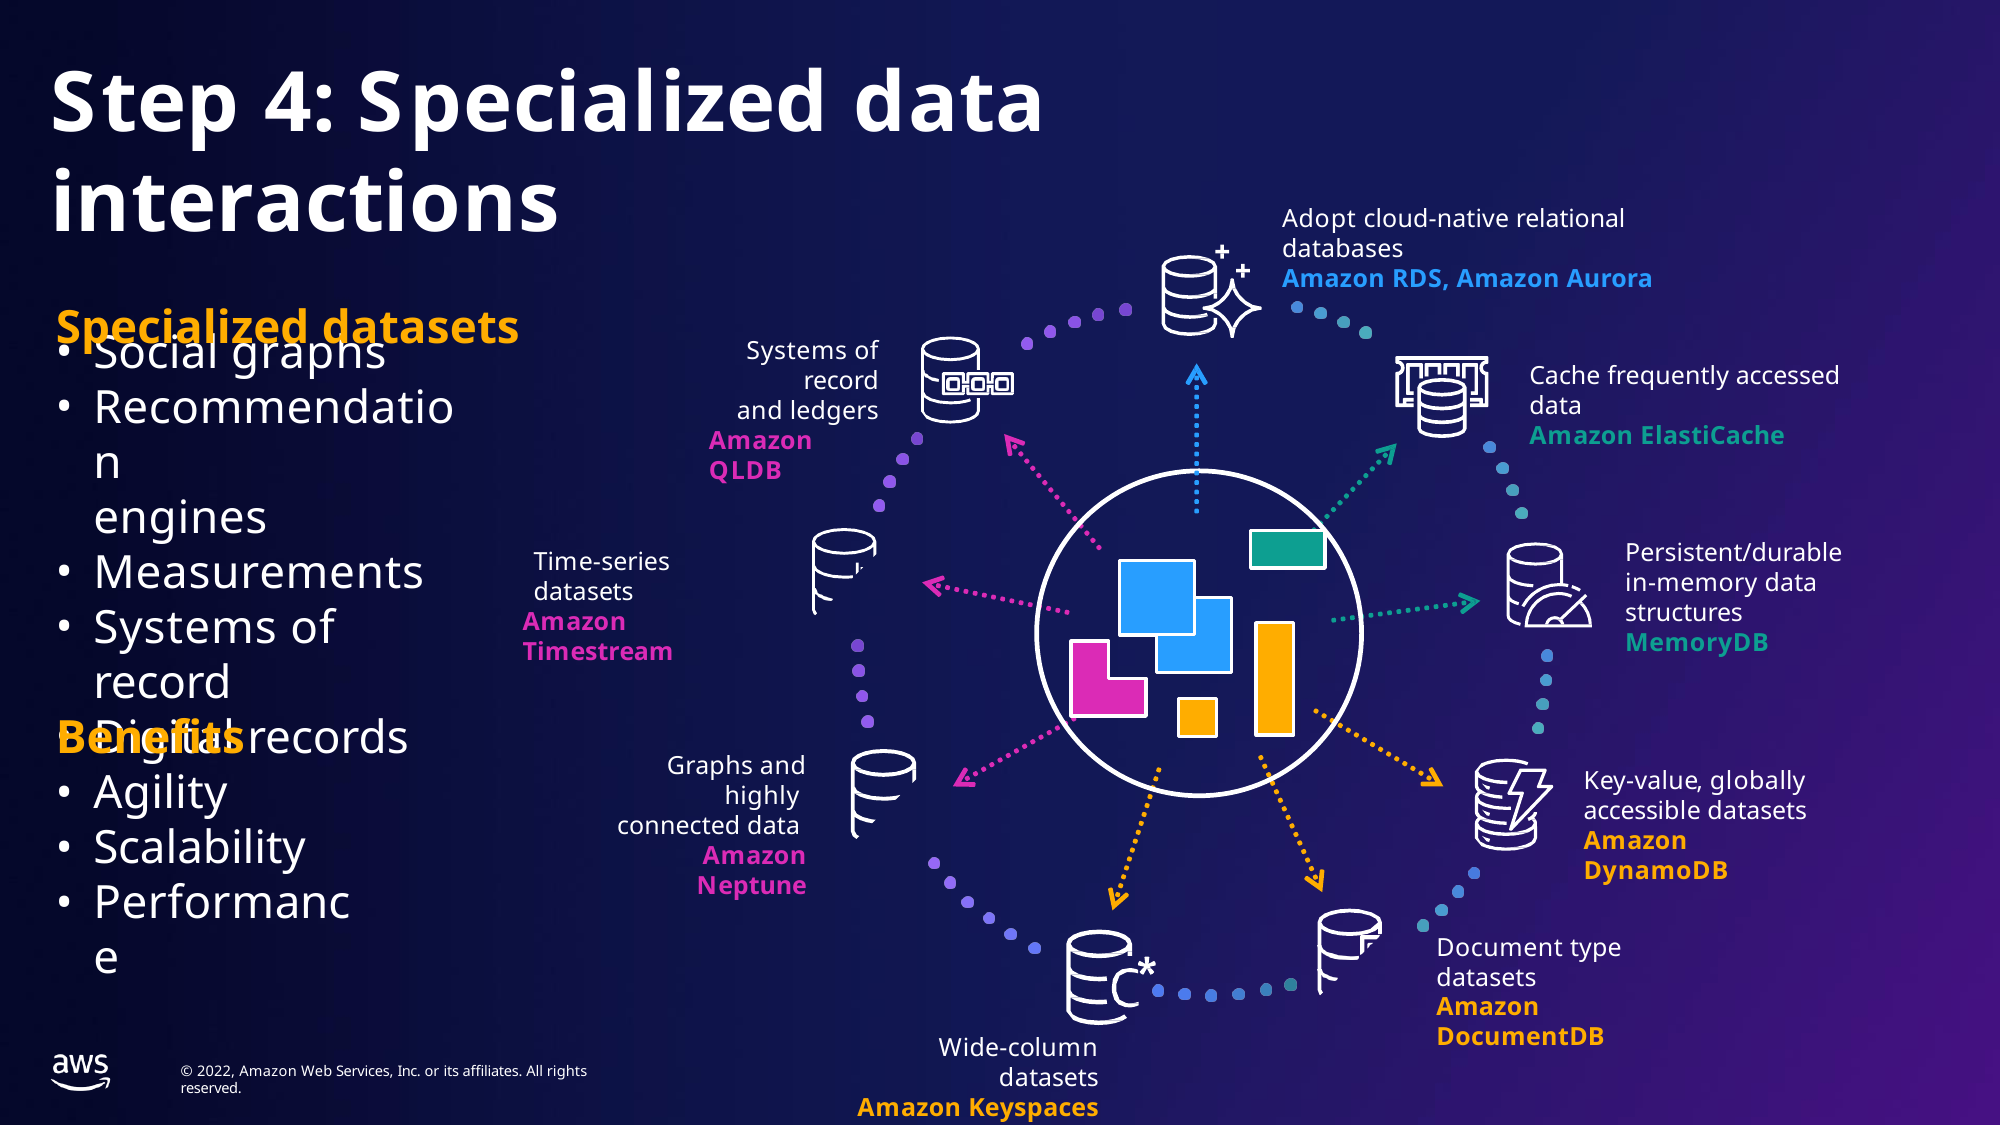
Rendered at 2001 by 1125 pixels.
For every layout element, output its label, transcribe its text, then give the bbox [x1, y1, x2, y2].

text_box Wide-column datasets Amazon Keyspaces [842, 1029, 1100, 1122]
text_box [850, 749, 916, 839]
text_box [811, 527, 877, 616]
text_box © 2022, Amazon Web Services, Inc. or its affiliates. All rights reserved. [178, 1059, 645, 1097]
text_box [1571, 585, 1581, 592]
text_box Key-value, globally accessible datasets Amazon DynamoDB [1581, 762, 1820, 885]
text_box Adopt cloud-native relational databases Amazon RDS, Amazon Aurora Specialized datasets [53, 200, 1738, 353]
text_box [1532, 768, 1554, 810]
text_box [1532, 542, 1569, 598]
picture [0, 0, 2000, 1125]
text_box Persistent/durable in-memory data structures MemoryDB [1623, 534, 1930, 657]
text_box Benefits Agility Scalability Performance [53, 705, 362, 983]
text_box [1532, 593, 1592, 628]
text_box Document type datasets Amazon DocumentDB [1434, 928, 1715, 1051]
text_box [1532, 812, 1538, 845]
text_box Cache frequently accessed data Amazon ElastiCache [1532, 357, 1887, 450]
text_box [920, 336, 1015, 424]
text_box Graphs and highly connected data Amazon Neptune [597, 747, 808, 900]
text_box Time-series datasets Amazon Timestream [520, 543, 767, 666]
title Step 4: Specialized data interactions [47, 46, 1445, 249]
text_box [921, 301, 1528, 911]
text_box [1532, 591, 1573, 611]
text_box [1119, 244, 1263, 339]
text_box [1111, 956, 1156, 1008]
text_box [1417, 866, 1481, 932]
text_box [1066, 929, 1133, 1026]
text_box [1317, 908, 1383, 996]
text_box Social graphs Recommendation engines Measurements Systems of record Digital records [53, 353, 468, 763]
text_box Systems of record and ledgers Amazon QLDB [672, 353, 880, 485]
